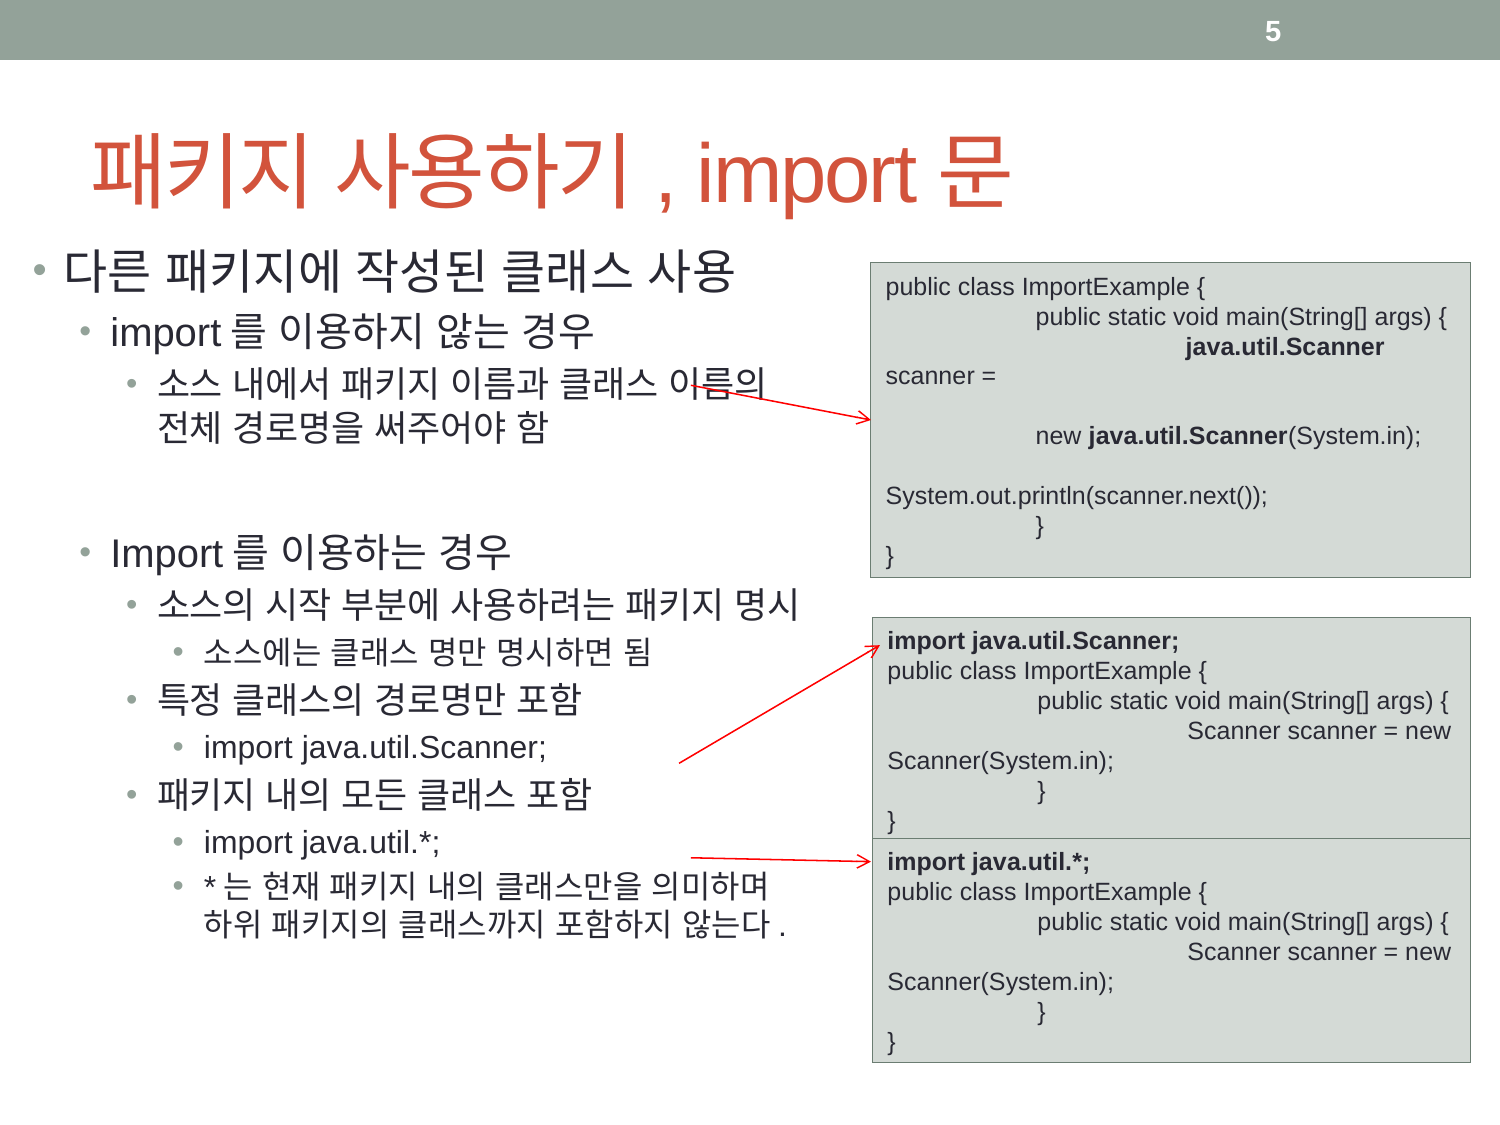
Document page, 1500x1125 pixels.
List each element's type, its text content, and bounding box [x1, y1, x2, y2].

text_box import java.util.*; public class ImportExample { public static void main(String[] args) { Scanner scanner = new Scanner(System.in); } } [872, 838, 1471, 1063]
text_box import java.util.Scanner; public class ImportExample { public static void main(String[] args) { Scanner scanner = new Scanner(System.in); } } [872, 617, 1471, 838]
list 다른 패키지에 작성된 클래스 사용 import를 이용하지 않는 경우 소스 내에서 패키지 이름과 클래스 이름의 전체 경로명을 써주어야 함 Import를 이용하는 경우 소스의 시작 부분에 사용하려는 패키지 명시 소스에는 클래스 명만 명시하면 됨 특정 클래스의 경로명만 포함 import java.util.Scanner; 패키지 내의 모든 클래스 포함 import java.util.*; *는 현재 패키지 내의 클래스만을 의미하며 하위 패키지의 클래스까지 포함하지 않는다. [17, 233, 819, 1002]
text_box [690, 376, 872, 386]
text_box public class ImportExample { public static void main(String[] args) { java.util.Scanner scanner = new java.util.Scanner(System.in); System.out.println(scanner.next()); } } [870, 262, 1471, 578]
title 패키지 사용하기, import문 [75, 87, 1425, 250]
slide_number 5 [1250, 3, 1425, 57]
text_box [678, 644, 881, 764]
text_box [690, 857, 872, 862]
